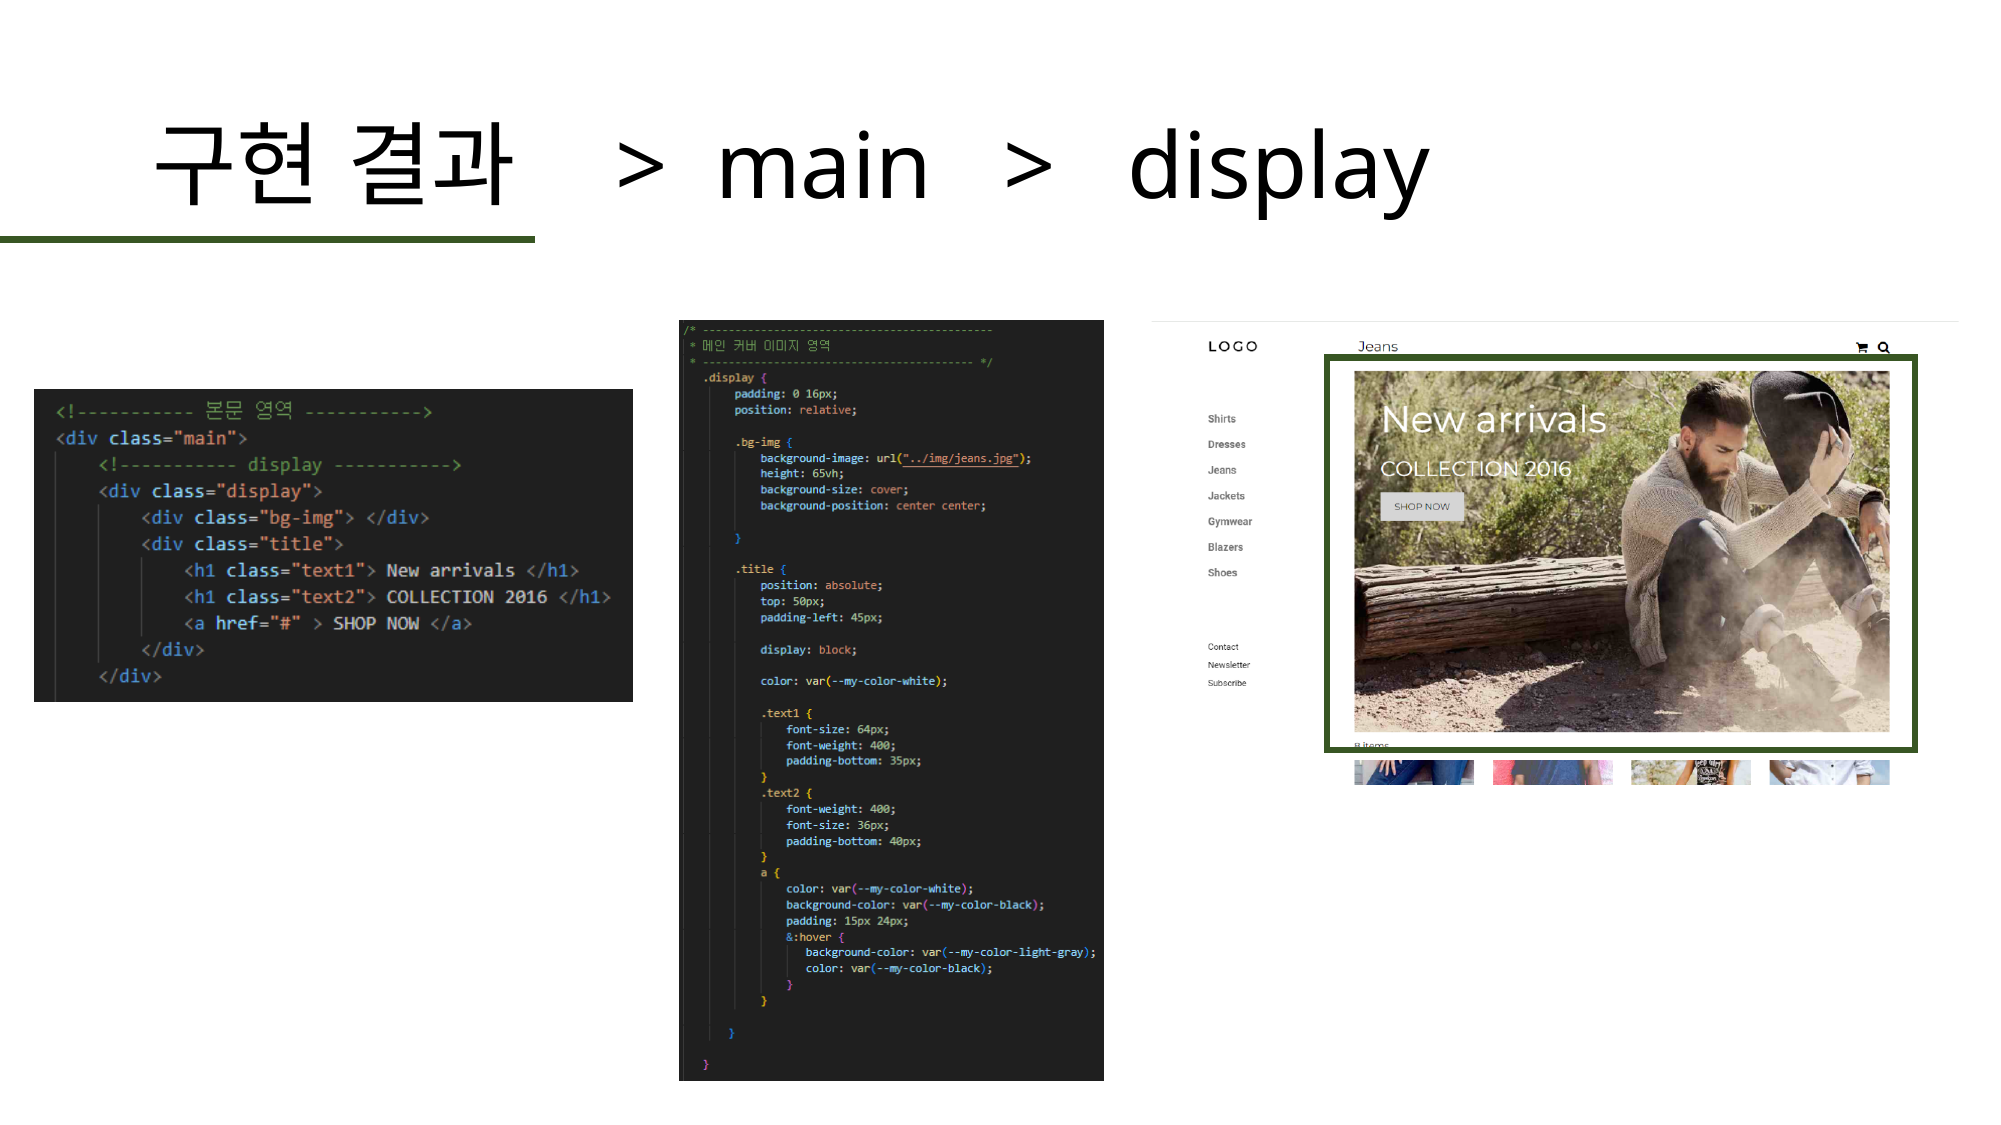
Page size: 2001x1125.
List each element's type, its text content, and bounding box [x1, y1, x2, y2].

picture [679, 320, 1104, 1081]
title 구현 결과 > main > display [137, 59, 1863, 278]
picture [34, 389, 633, 702]
picture [1151, 320, 1959, 785]
